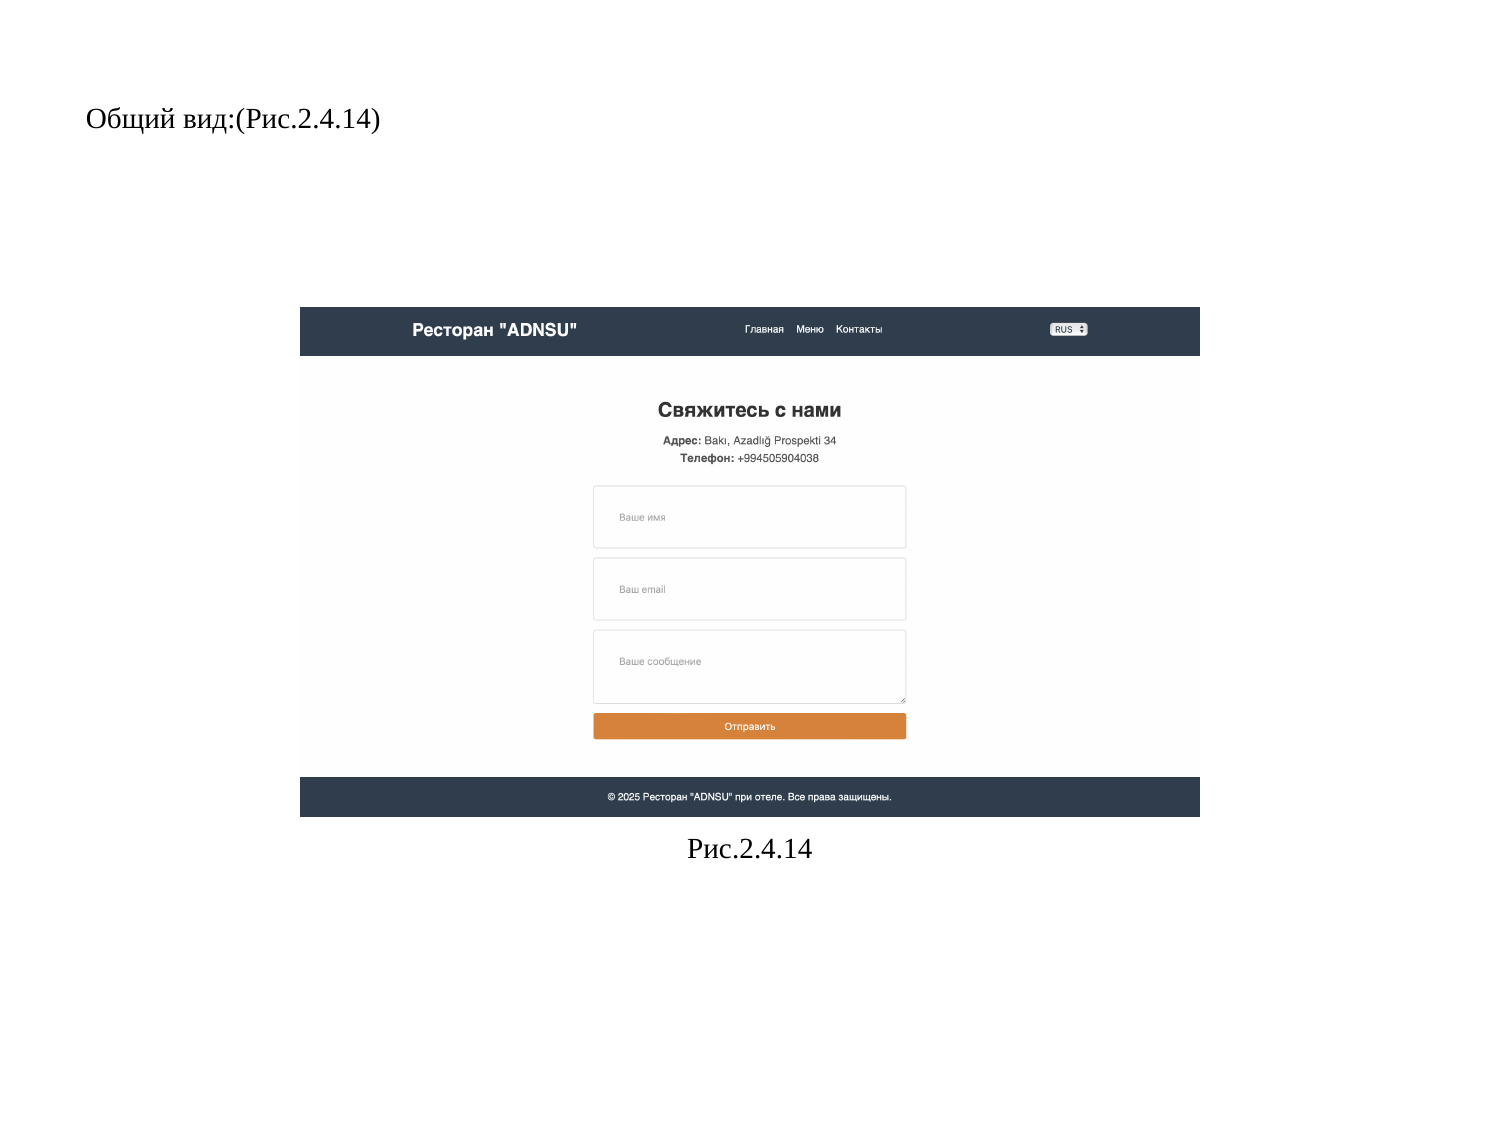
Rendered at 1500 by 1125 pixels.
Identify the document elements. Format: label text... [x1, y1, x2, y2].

text_box Общий вид:(Рис.2.4.14) [70, 86, 821, 142]
picture [299, 307, 1201, 818]
text_box Рис.2.4.14 [374, 826, 1125, 872]
